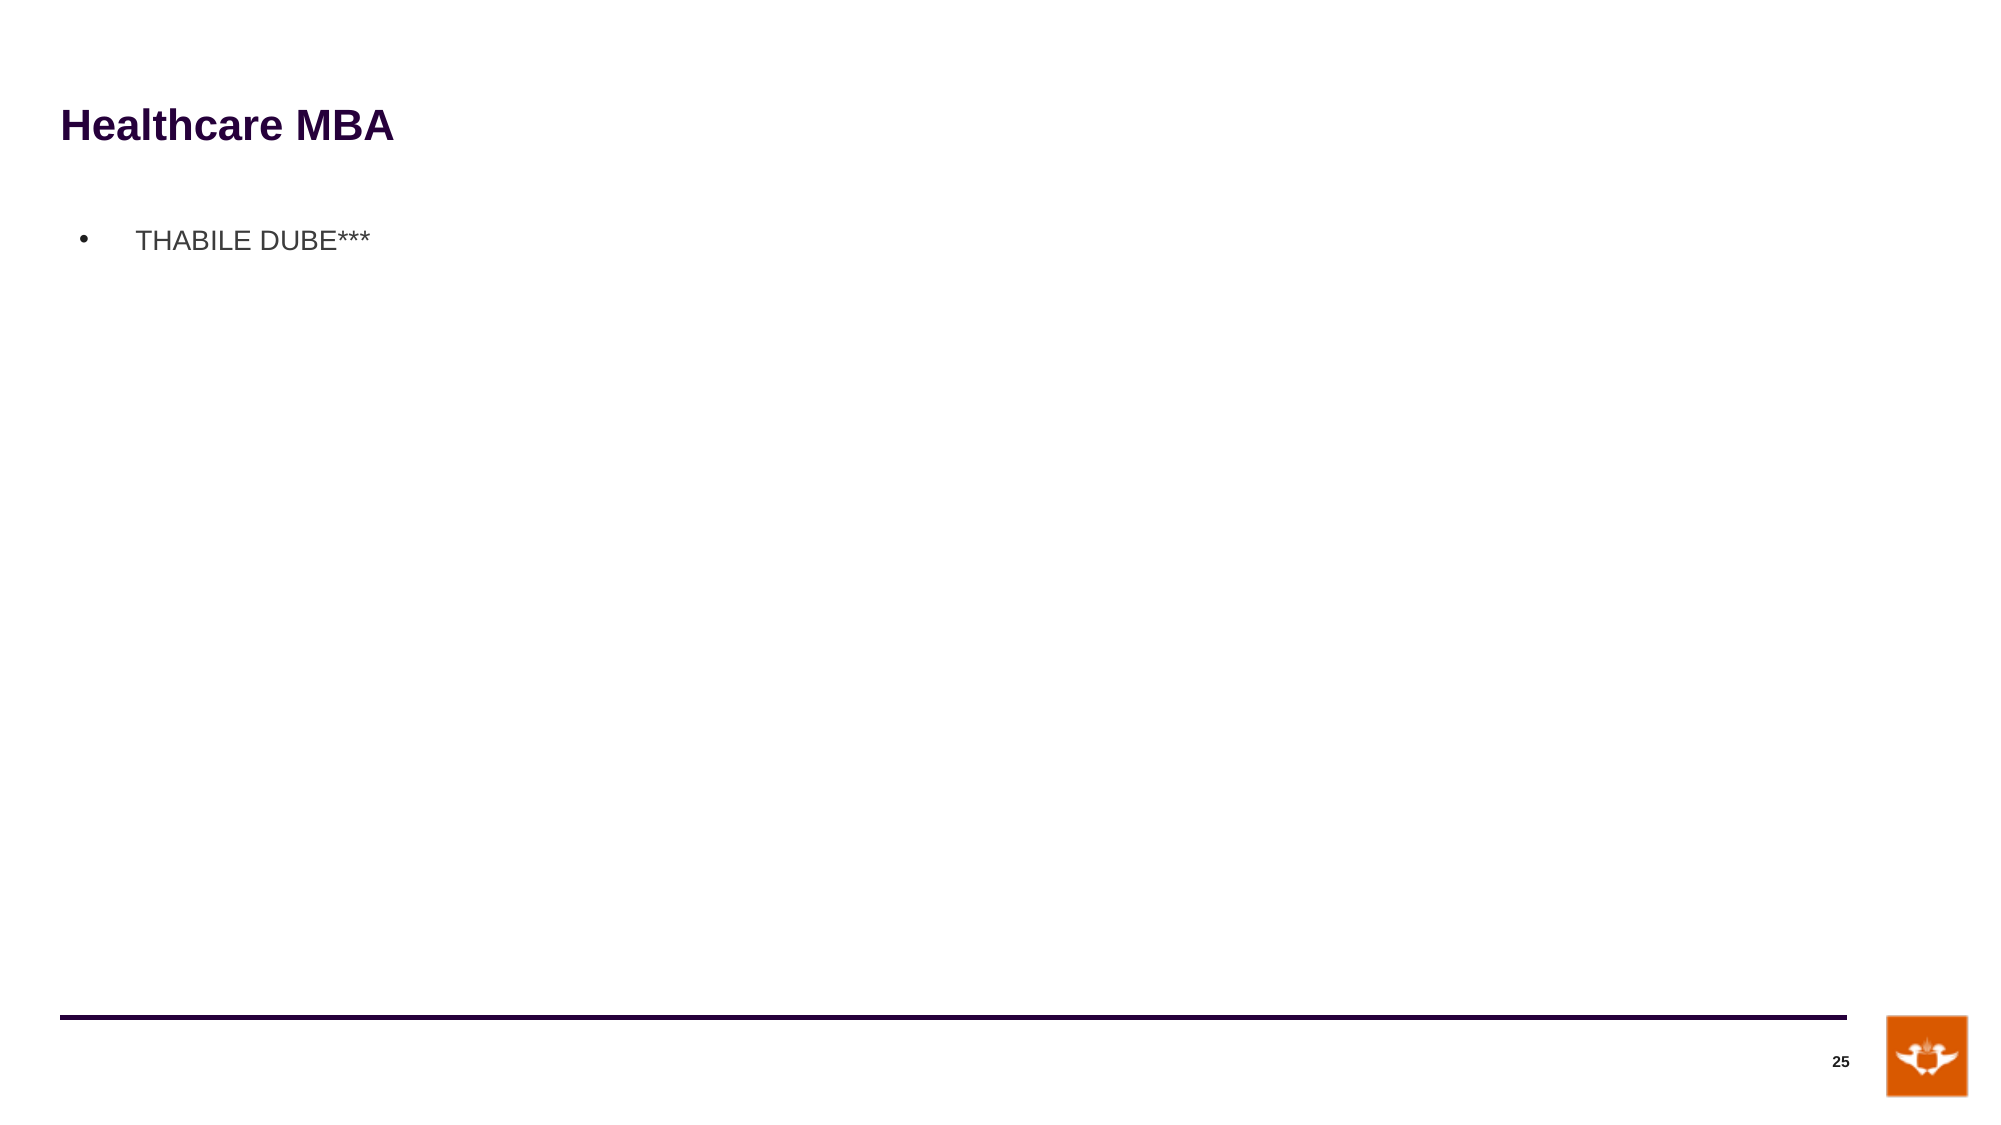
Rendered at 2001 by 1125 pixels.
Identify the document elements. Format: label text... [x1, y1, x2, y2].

picture [1885, 1014, 1970, 1099]
title Healthcare MBA [60, 32, 1940, 151]
list THABILE DUBE*** [60, 208, 1940, 928]
